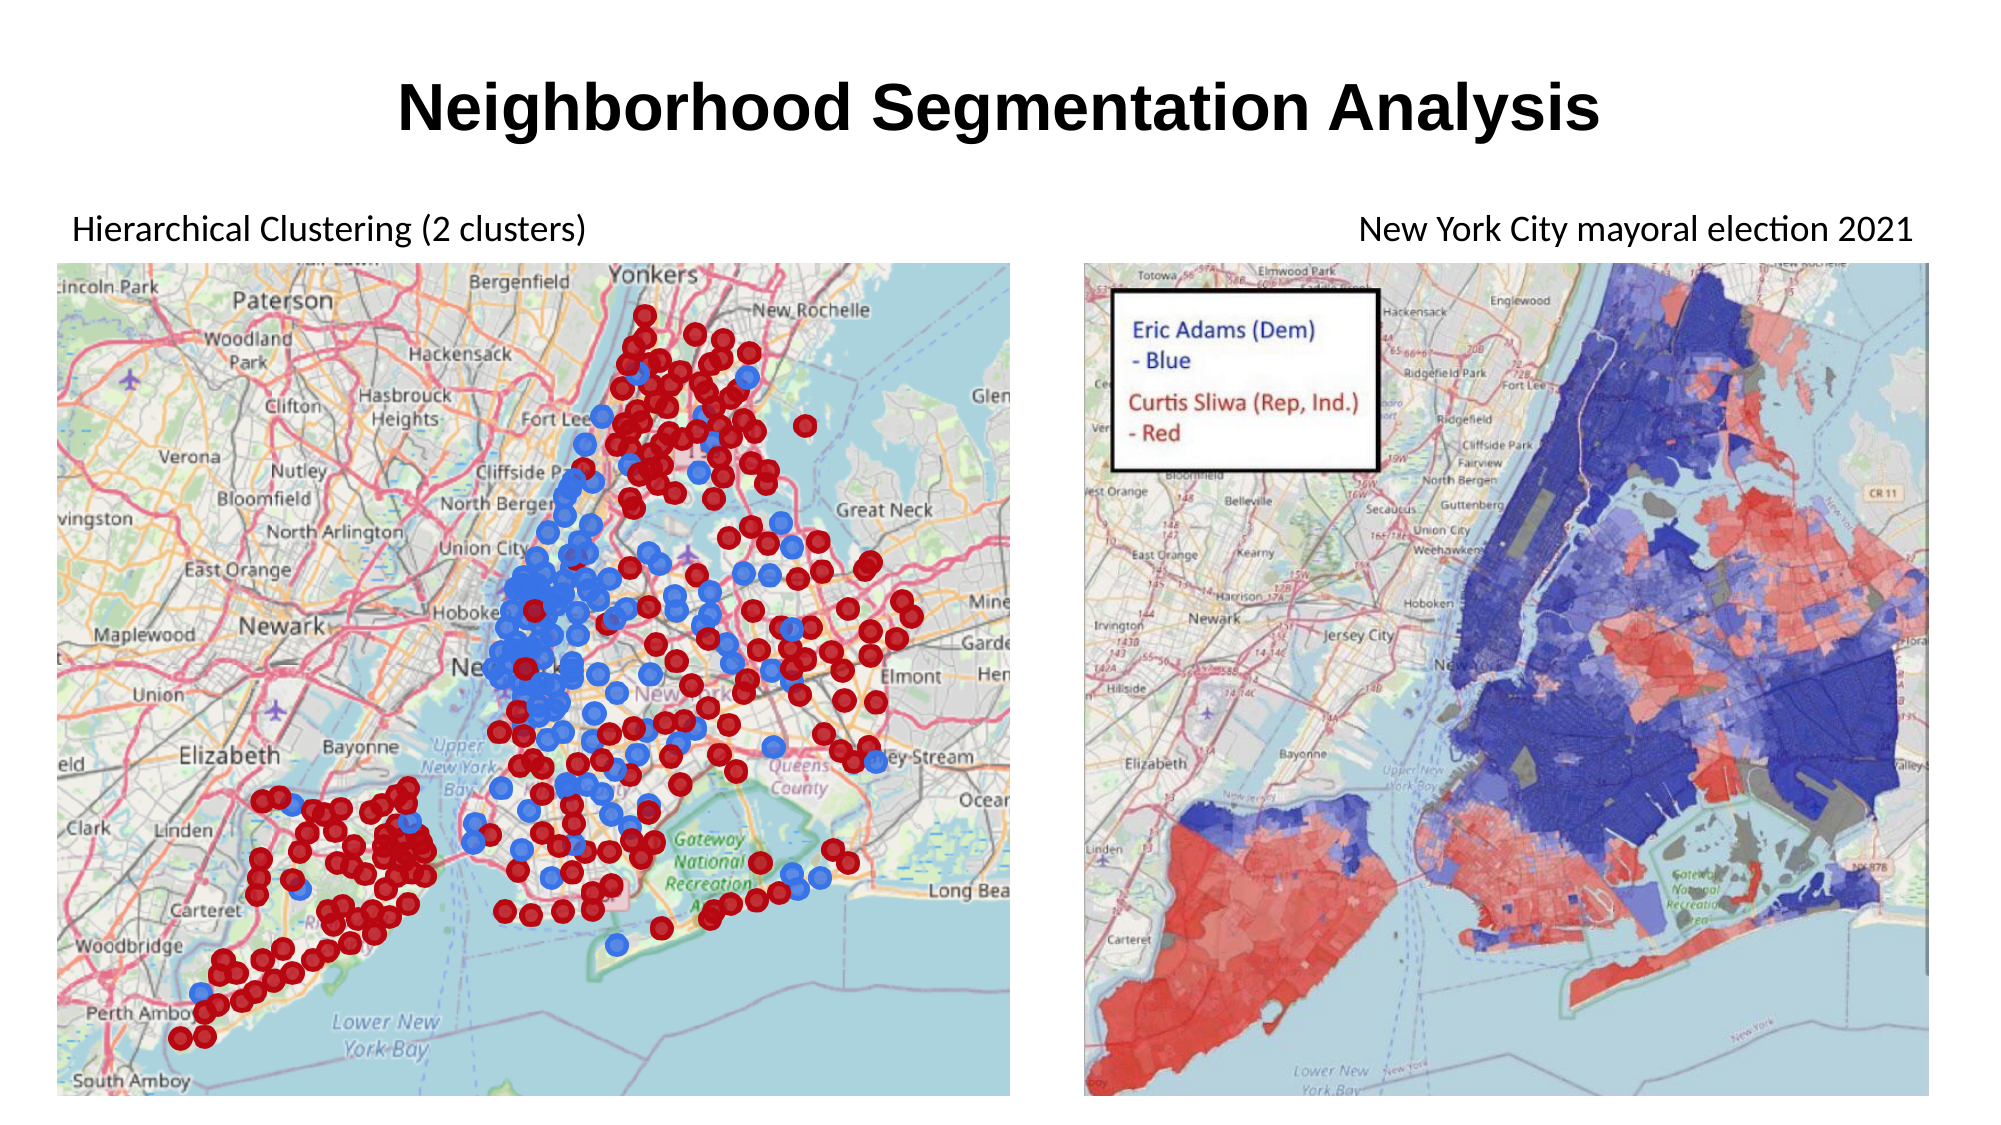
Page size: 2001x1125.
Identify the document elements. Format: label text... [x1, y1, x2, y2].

picture [1083, 263, 1930, 1096]
picture [57, 263, 1010, 1096]
text_box Neighborhood Segmentation Analysis [0, 65, 2000, 145]
text_box Hierarchical Clustering (2 clusters) [57, 196, 745, 257]
text_box New York City mayoral election 2021 [1255, 196, 1929, 257]
